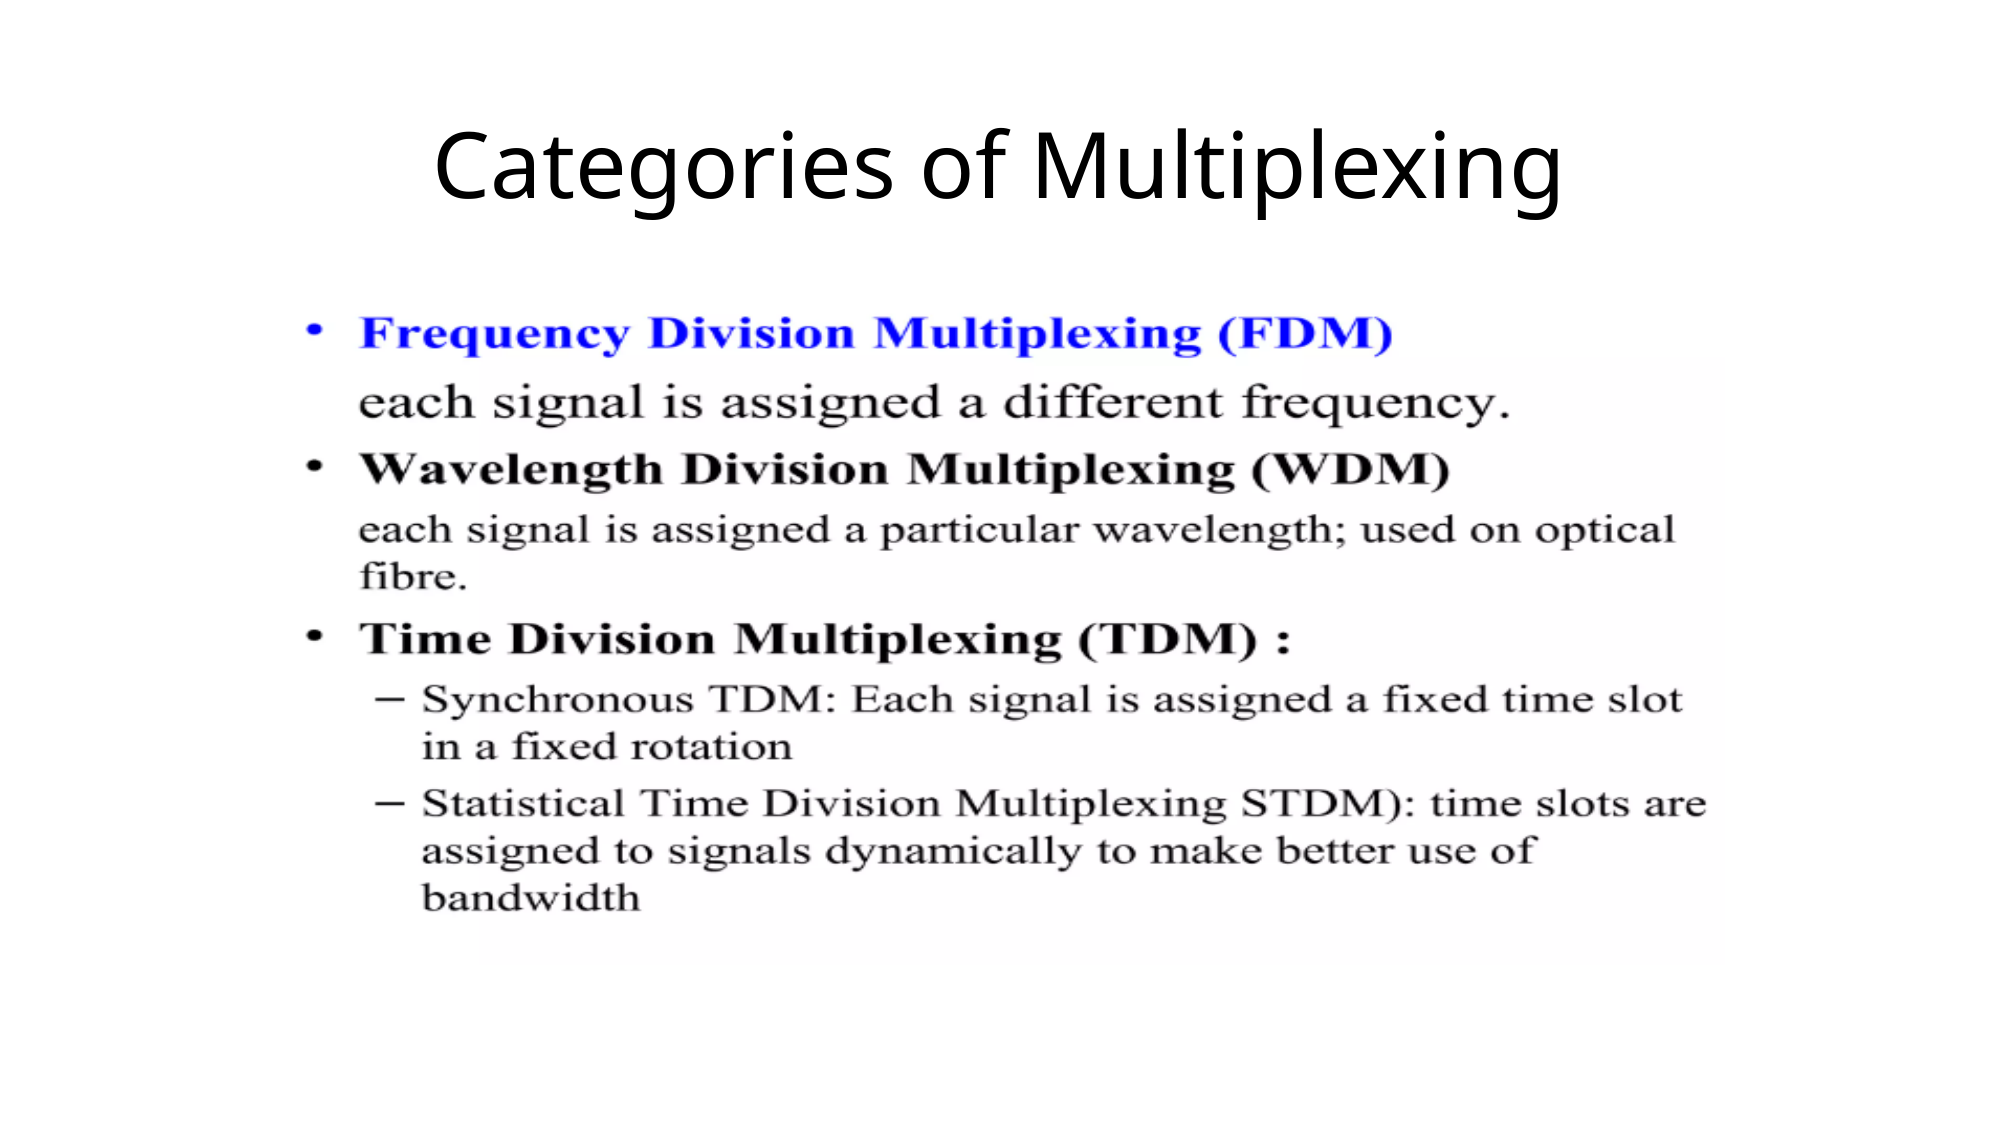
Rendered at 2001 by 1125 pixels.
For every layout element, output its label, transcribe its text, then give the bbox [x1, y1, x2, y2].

picture [294, 298, 1725, 965]
title Categories of Multiplexing [137, 59, 1863, 278]
